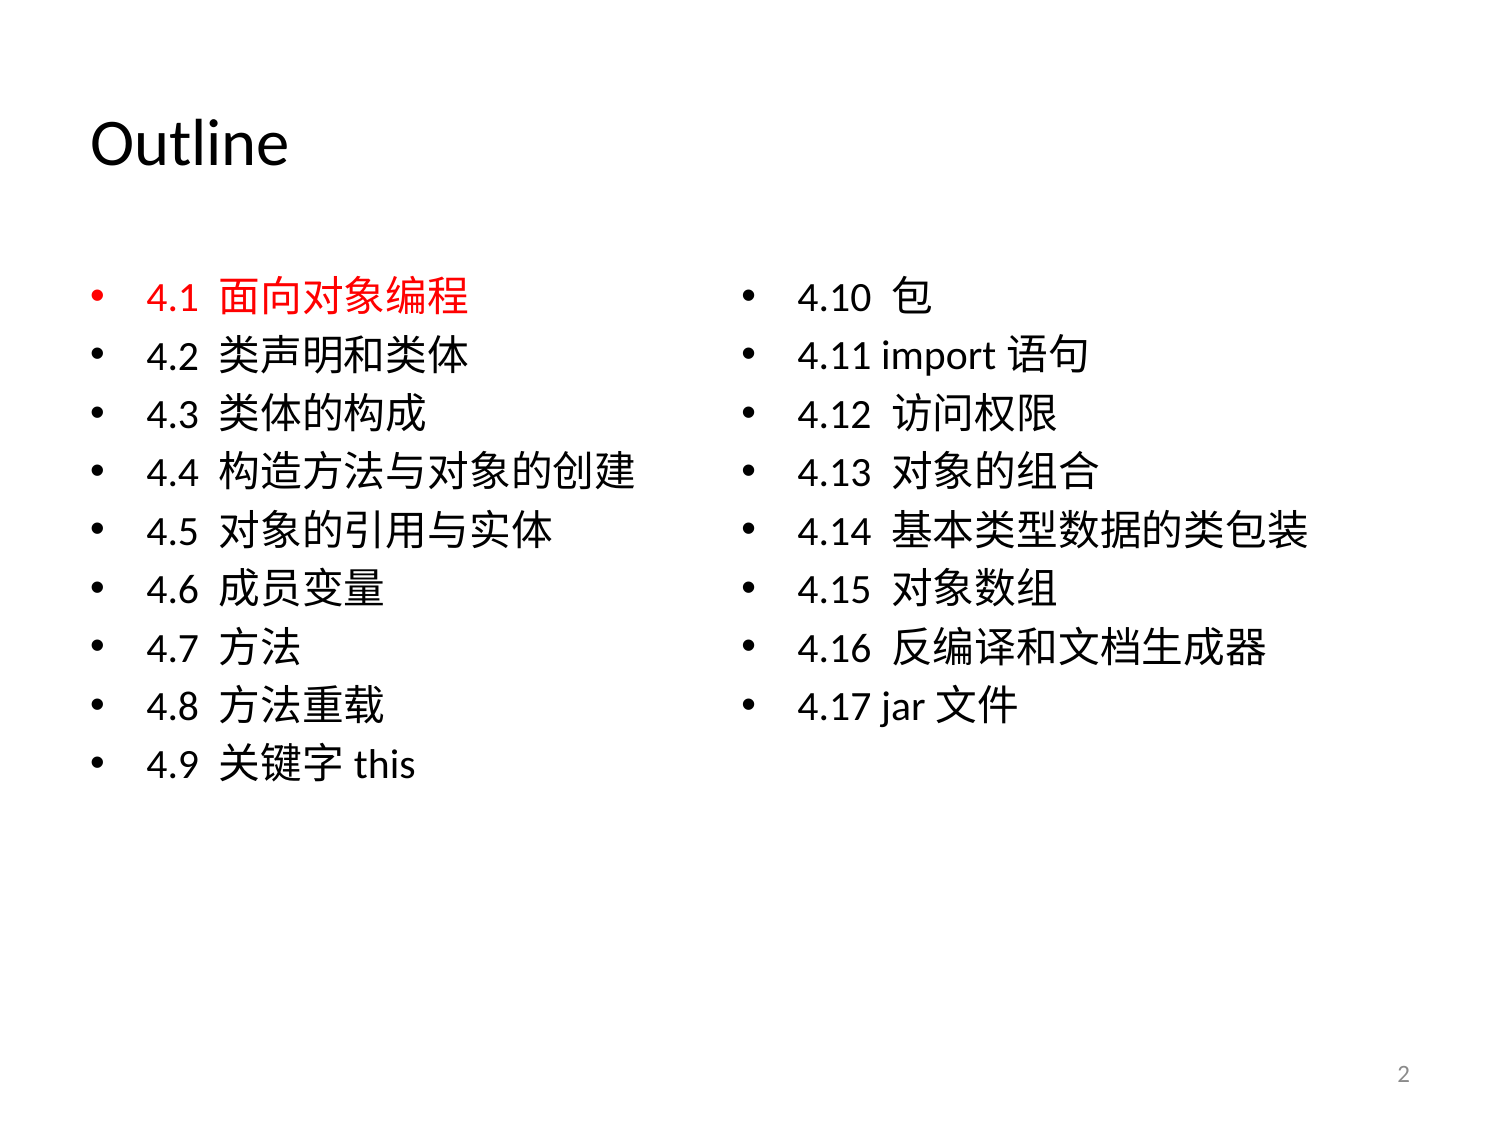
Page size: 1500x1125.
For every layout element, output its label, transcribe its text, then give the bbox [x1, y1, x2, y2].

slide_number 2 [1074, 1042, 1425, 1103]
title Outline [75, 45, 1425, 233]
list 4.1 面向对象编程 4.2 类声明和类体 4.3 类体的构成 4.4 构造方法与对象的创建 4.5 对象的引用与实体 4.6 成员变量 4.7 方法 4.8 方法重载 4.9 关键字this [75, 262, 726, 1005]
text_box 4.10 包 4.11 import语句 4.12 访问权限 4.13 对象的组合 4.14 基本类型数据的类包装 4.15 对象数组 4.16 反编译和文档生成器 4.17 jar文件 [726, 262, 1414, 1005]
